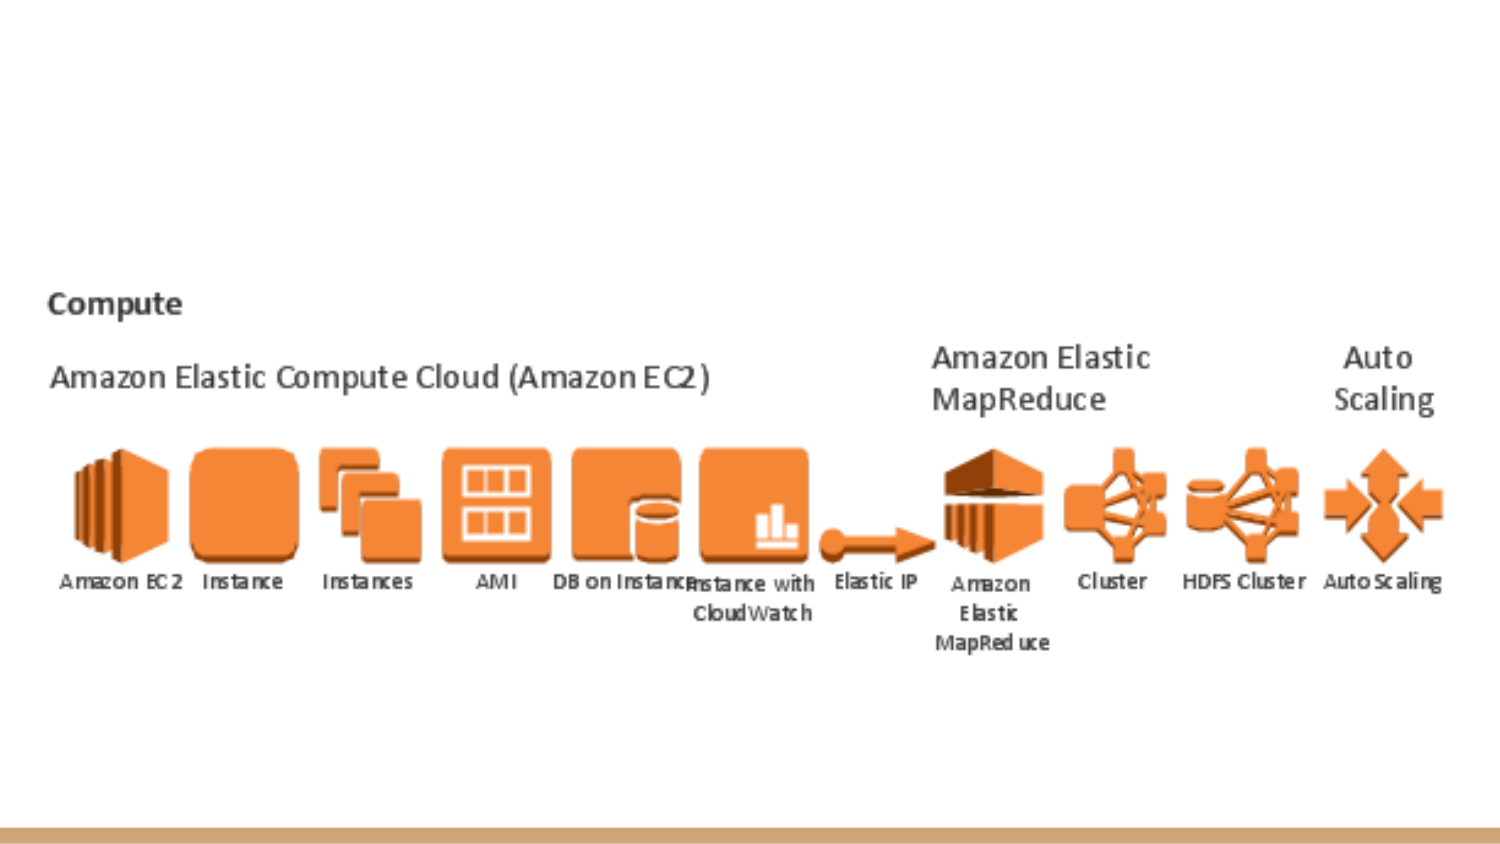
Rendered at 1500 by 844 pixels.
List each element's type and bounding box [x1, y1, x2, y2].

picture [19, 188, 1483, 656]
